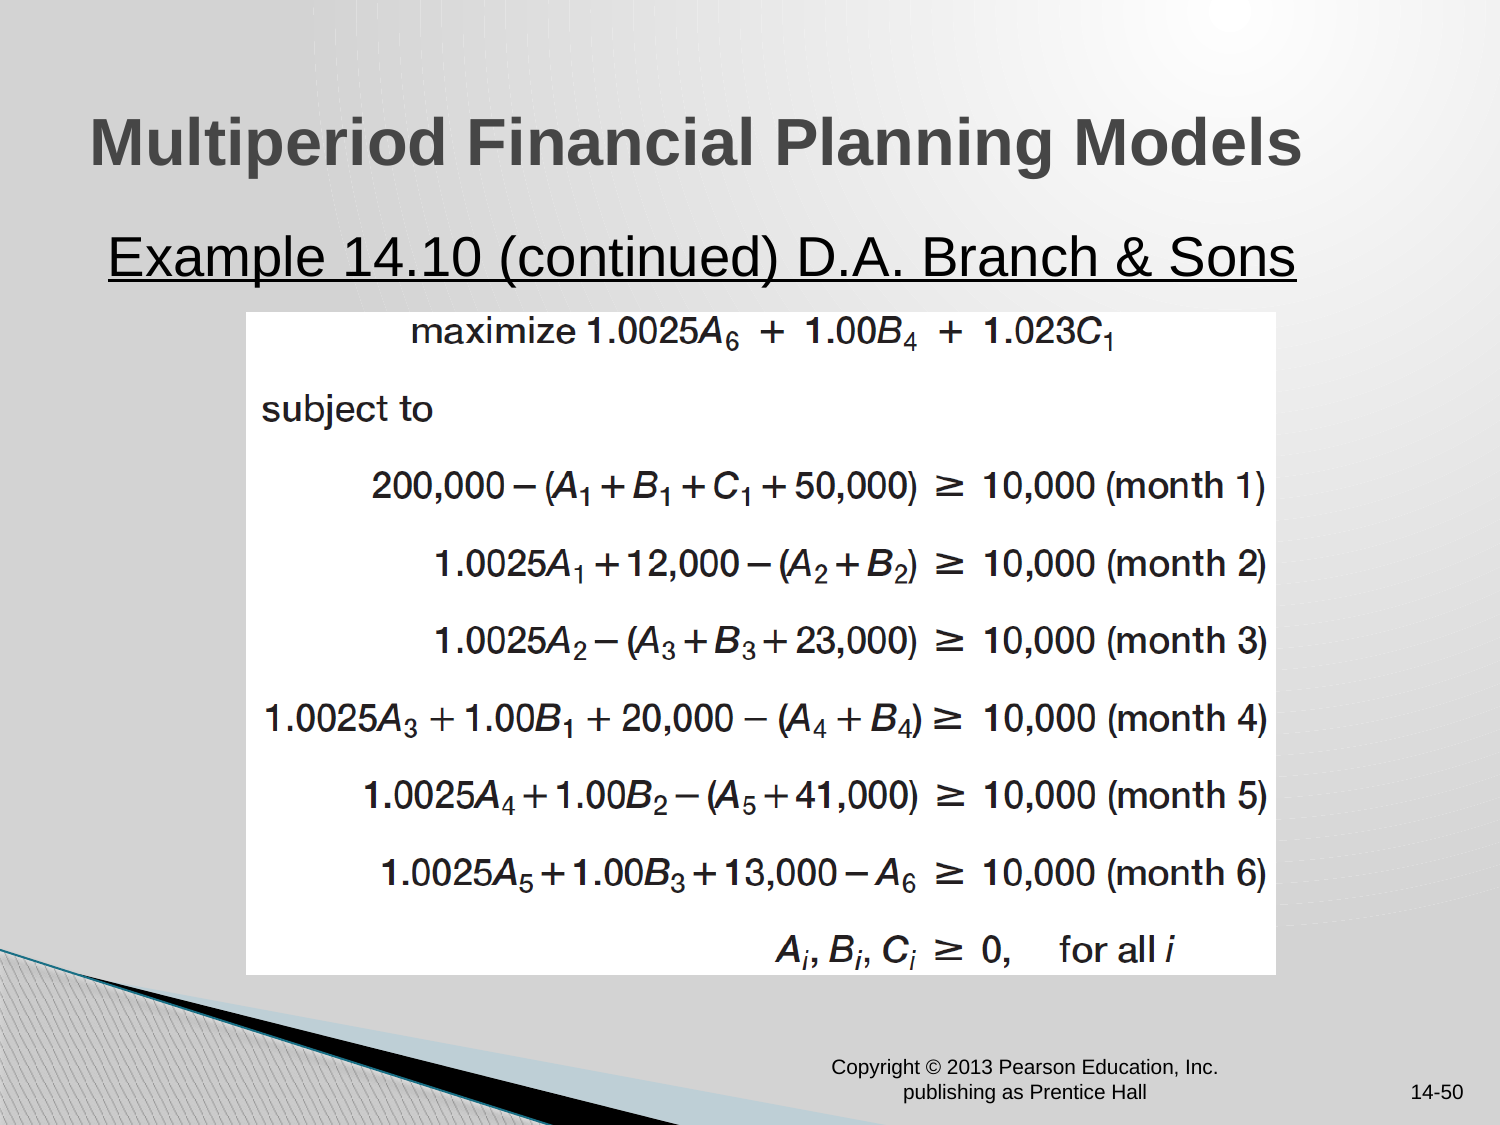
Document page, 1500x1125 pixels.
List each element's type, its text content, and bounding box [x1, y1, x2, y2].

list Example 14.10 (continued) D.A. Branch & Sons [74, 212, 1426, 956]
footer Copyright © 2013 Pearson Education, Inc. publishing as Prentice Hall [812, 1051, 1238, 1112]
slide_number 14-50 [1362, 1051, 1479, 1112]
title Multiperiod Financial Planning Models [75, 45, 1425, 233]
picture [246, 312, 1276, 976]
